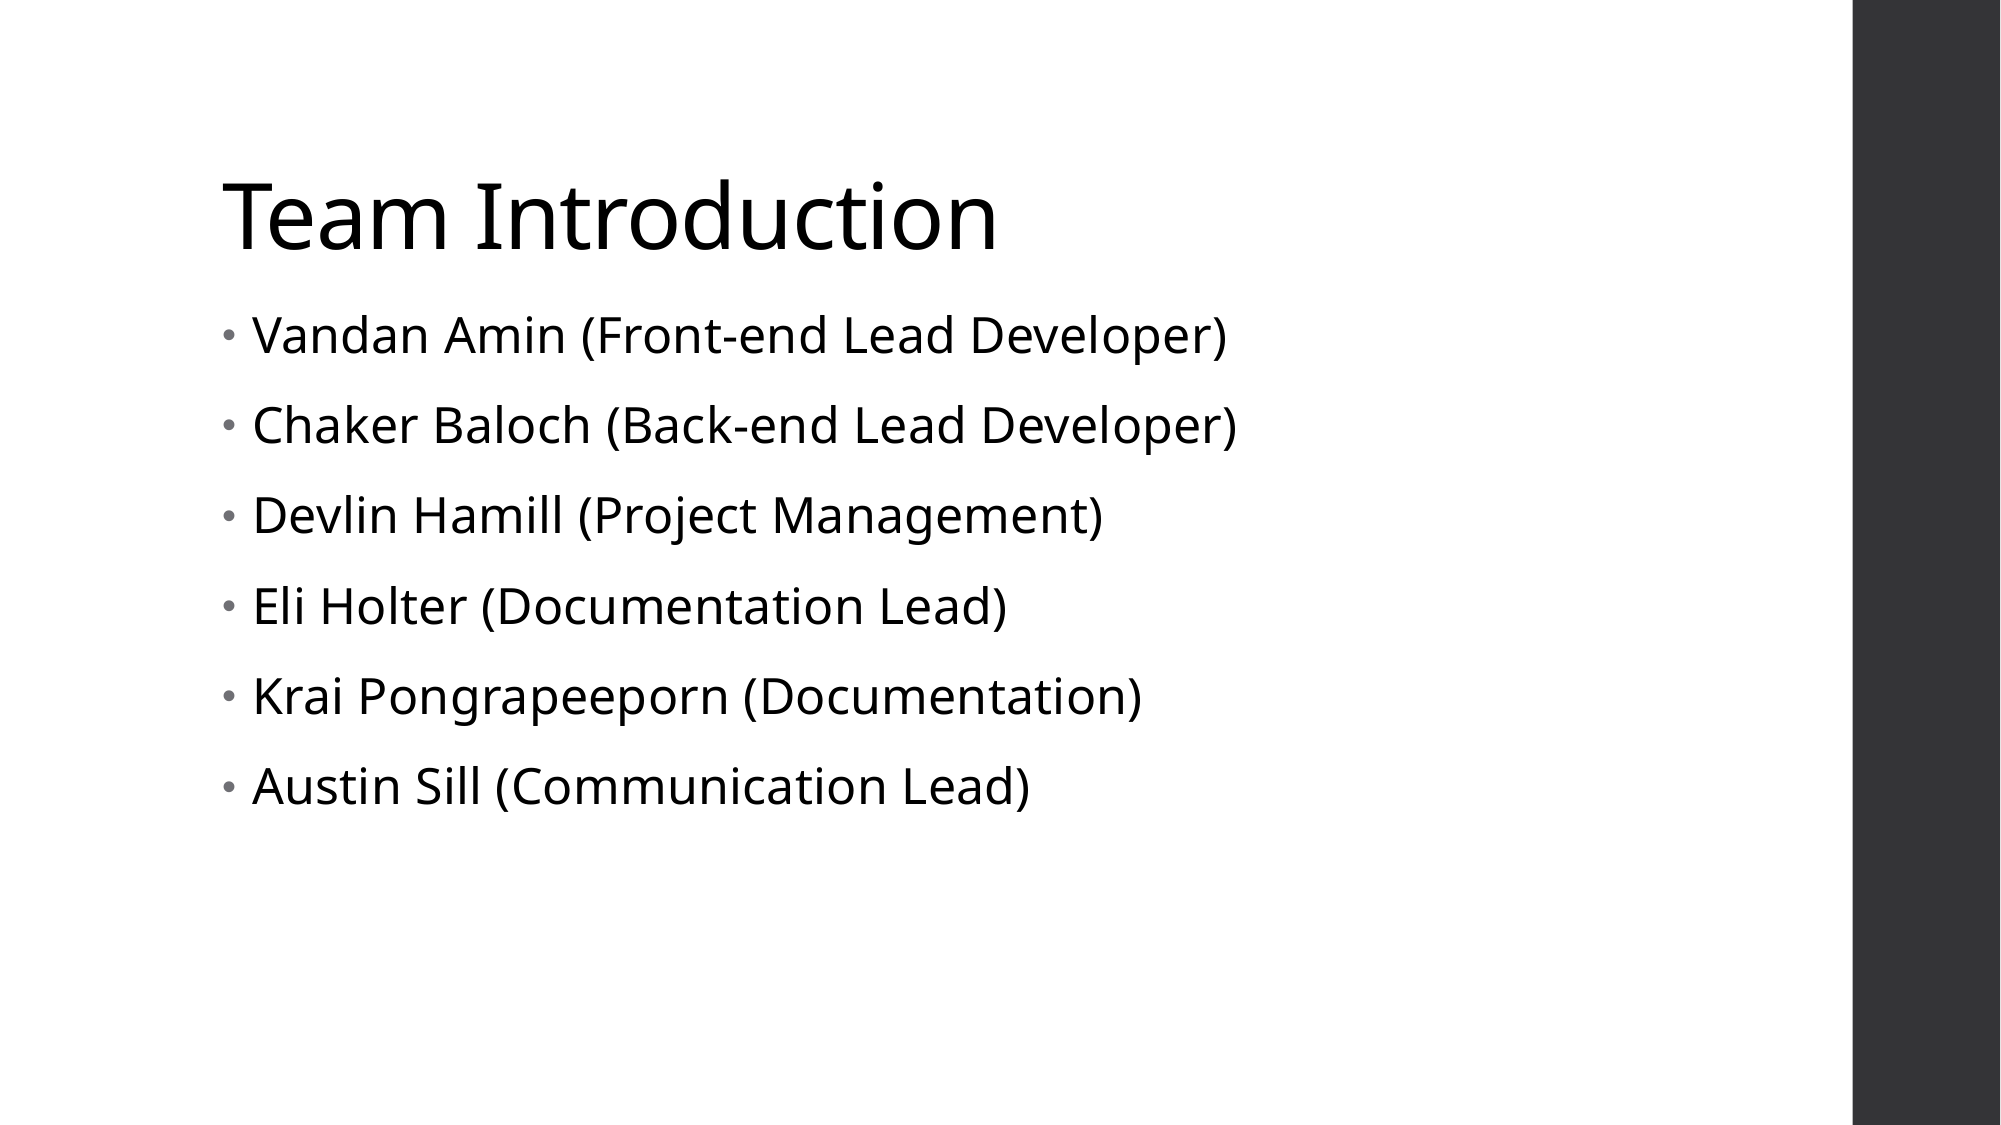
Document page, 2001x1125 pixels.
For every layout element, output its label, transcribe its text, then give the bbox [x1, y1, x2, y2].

list Vandan Amin (Front-end Lead Developer) Chaker Baloch (Back-end Lead Developer) Devlin Hamill (Project Management) Eli Holter (Documentation Lead) Krai Pongrapeeporn (Documentation) Austin Sill (Communication Lead) [206, 299, 1617, 1014]
title Team Introduction [206, 60, 1797, 278]
